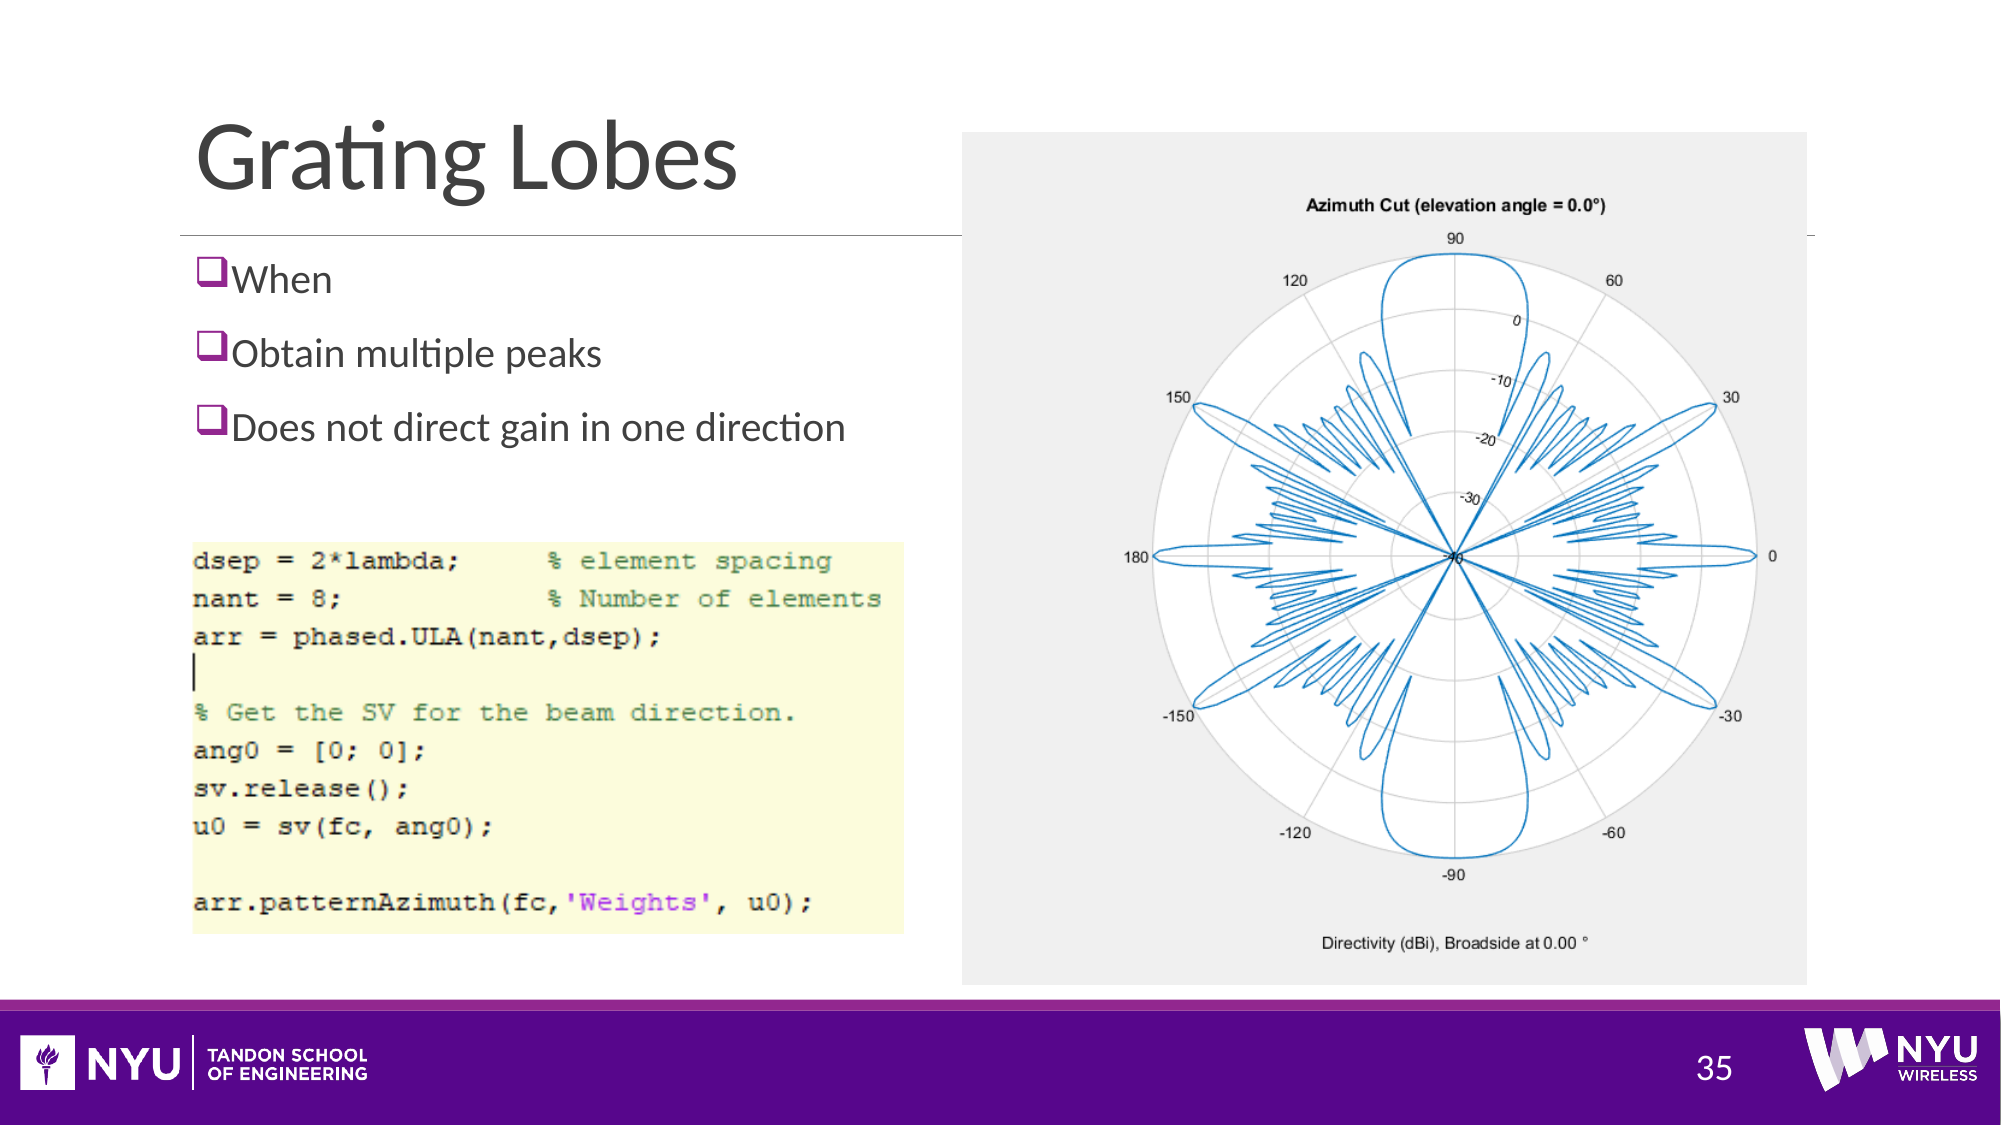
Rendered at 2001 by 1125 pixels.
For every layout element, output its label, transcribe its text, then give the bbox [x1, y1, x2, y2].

picture [962, 131, 1807, 985]
slide_number 35 [1533, 1035, 1749, 1096]
picture [186, 542, 905, 935]
title Grating Lobes [180, 47, 1830, 218]
